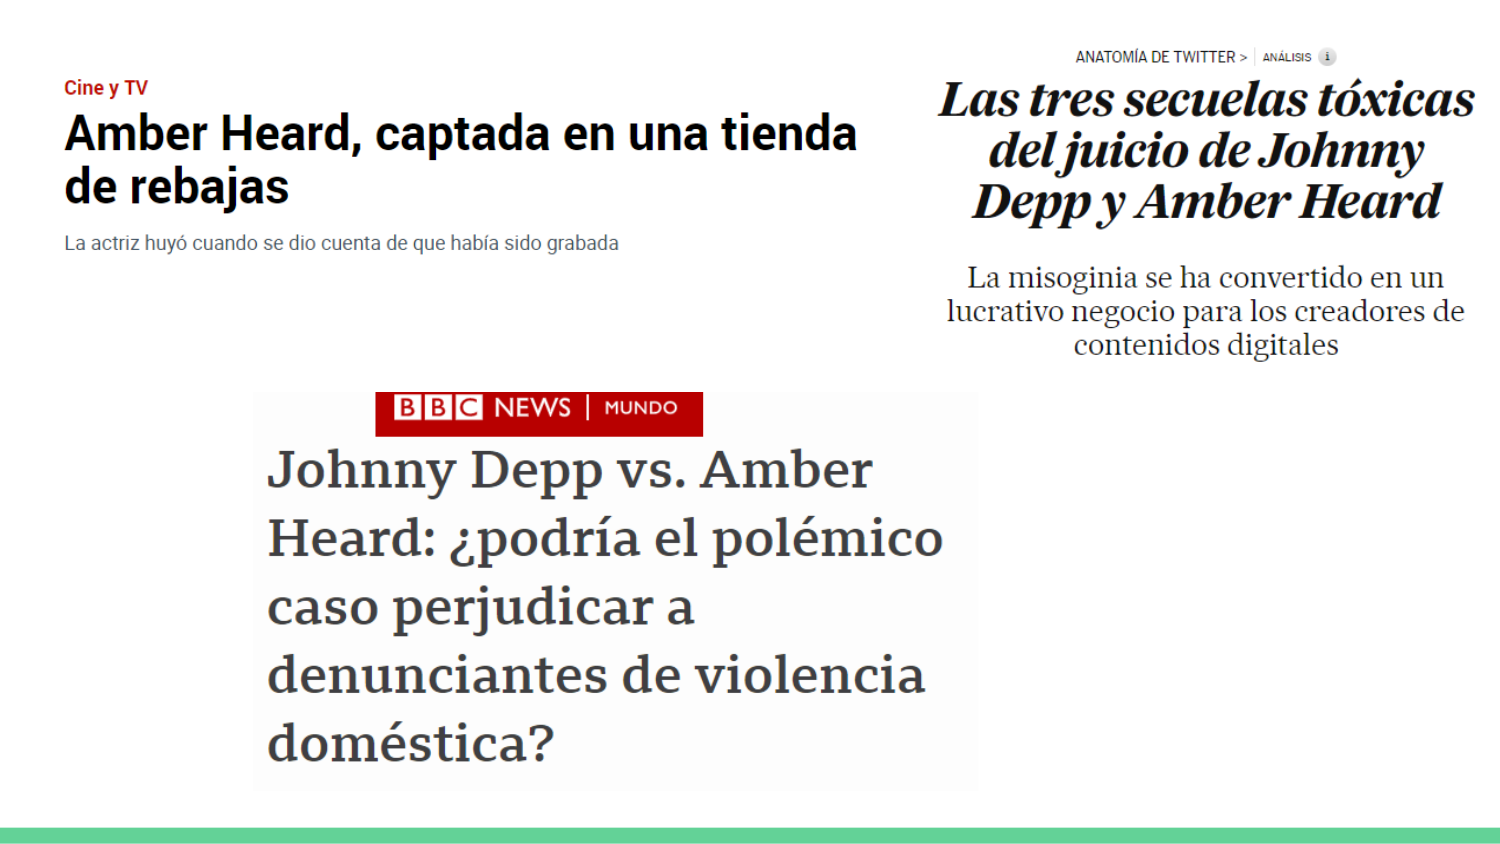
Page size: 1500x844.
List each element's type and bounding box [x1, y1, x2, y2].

picture [35, 14, 1482, 791]
